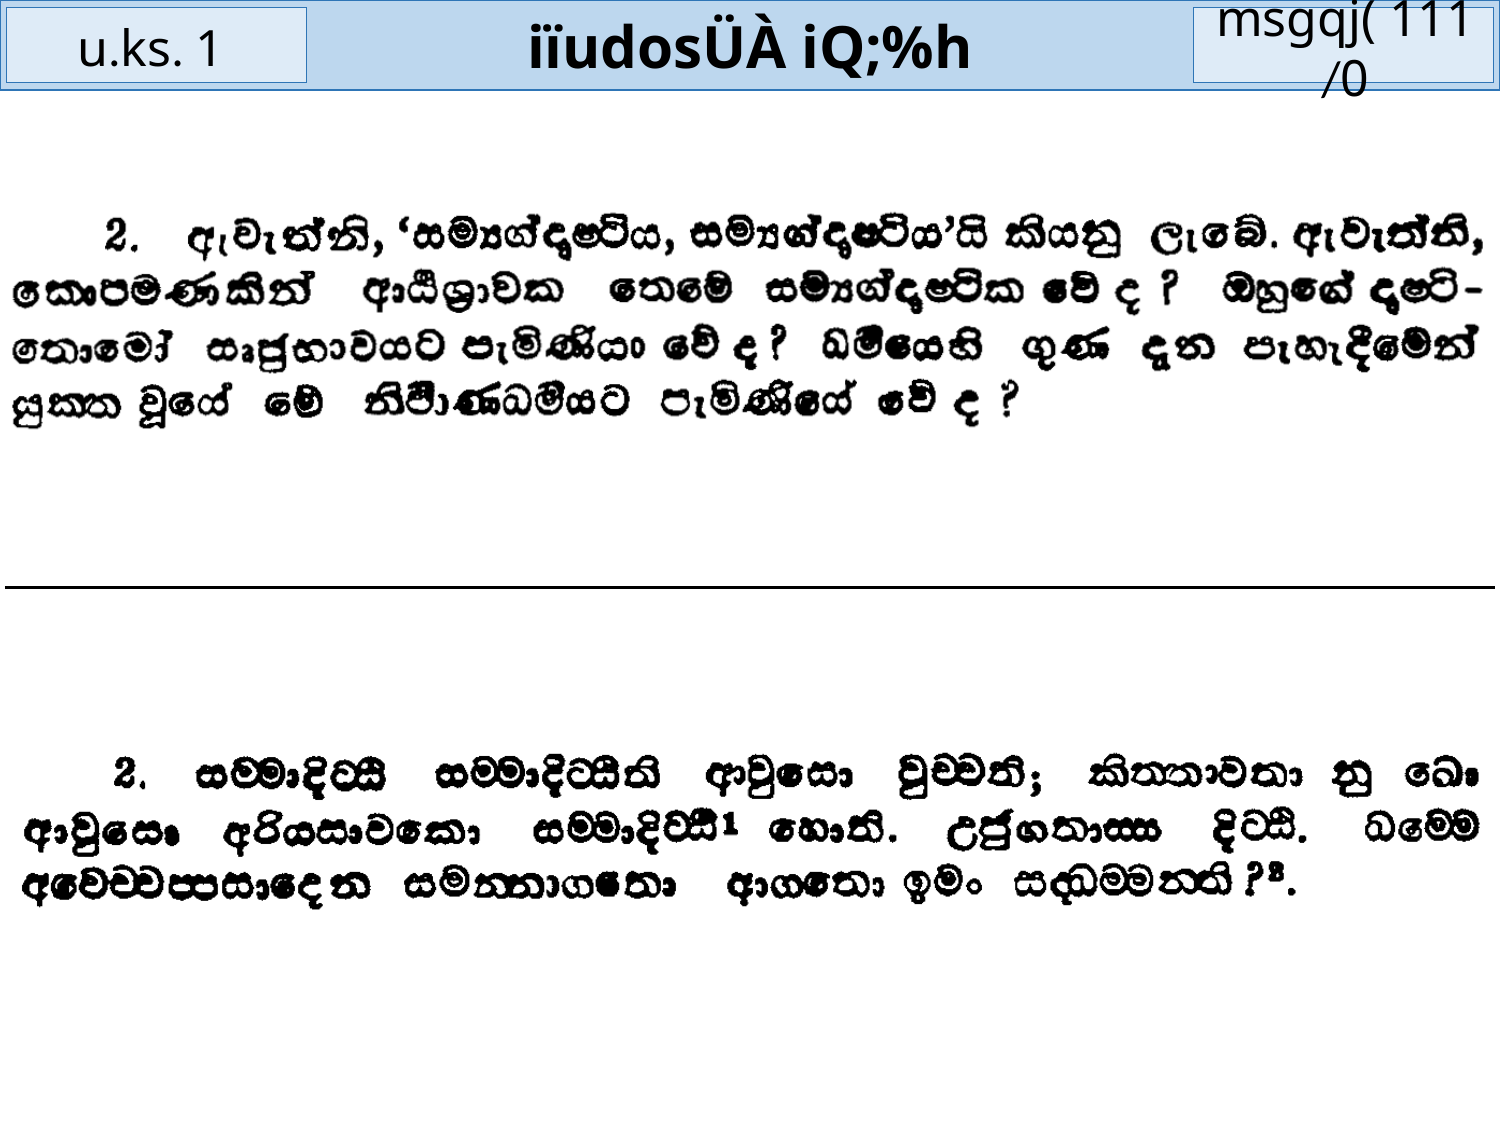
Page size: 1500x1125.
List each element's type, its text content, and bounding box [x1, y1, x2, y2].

text_box iïudosÜÀ iQ;%h [316, 9, 1184, 81]
picture [6, 741, 1485, 917]
picture [6, 204, 1485, 436]
text_box msgqj( 111/0 [1194, 10, 1497, 82]
text_box u.ks. 1 [6, 10, 308, 82]
